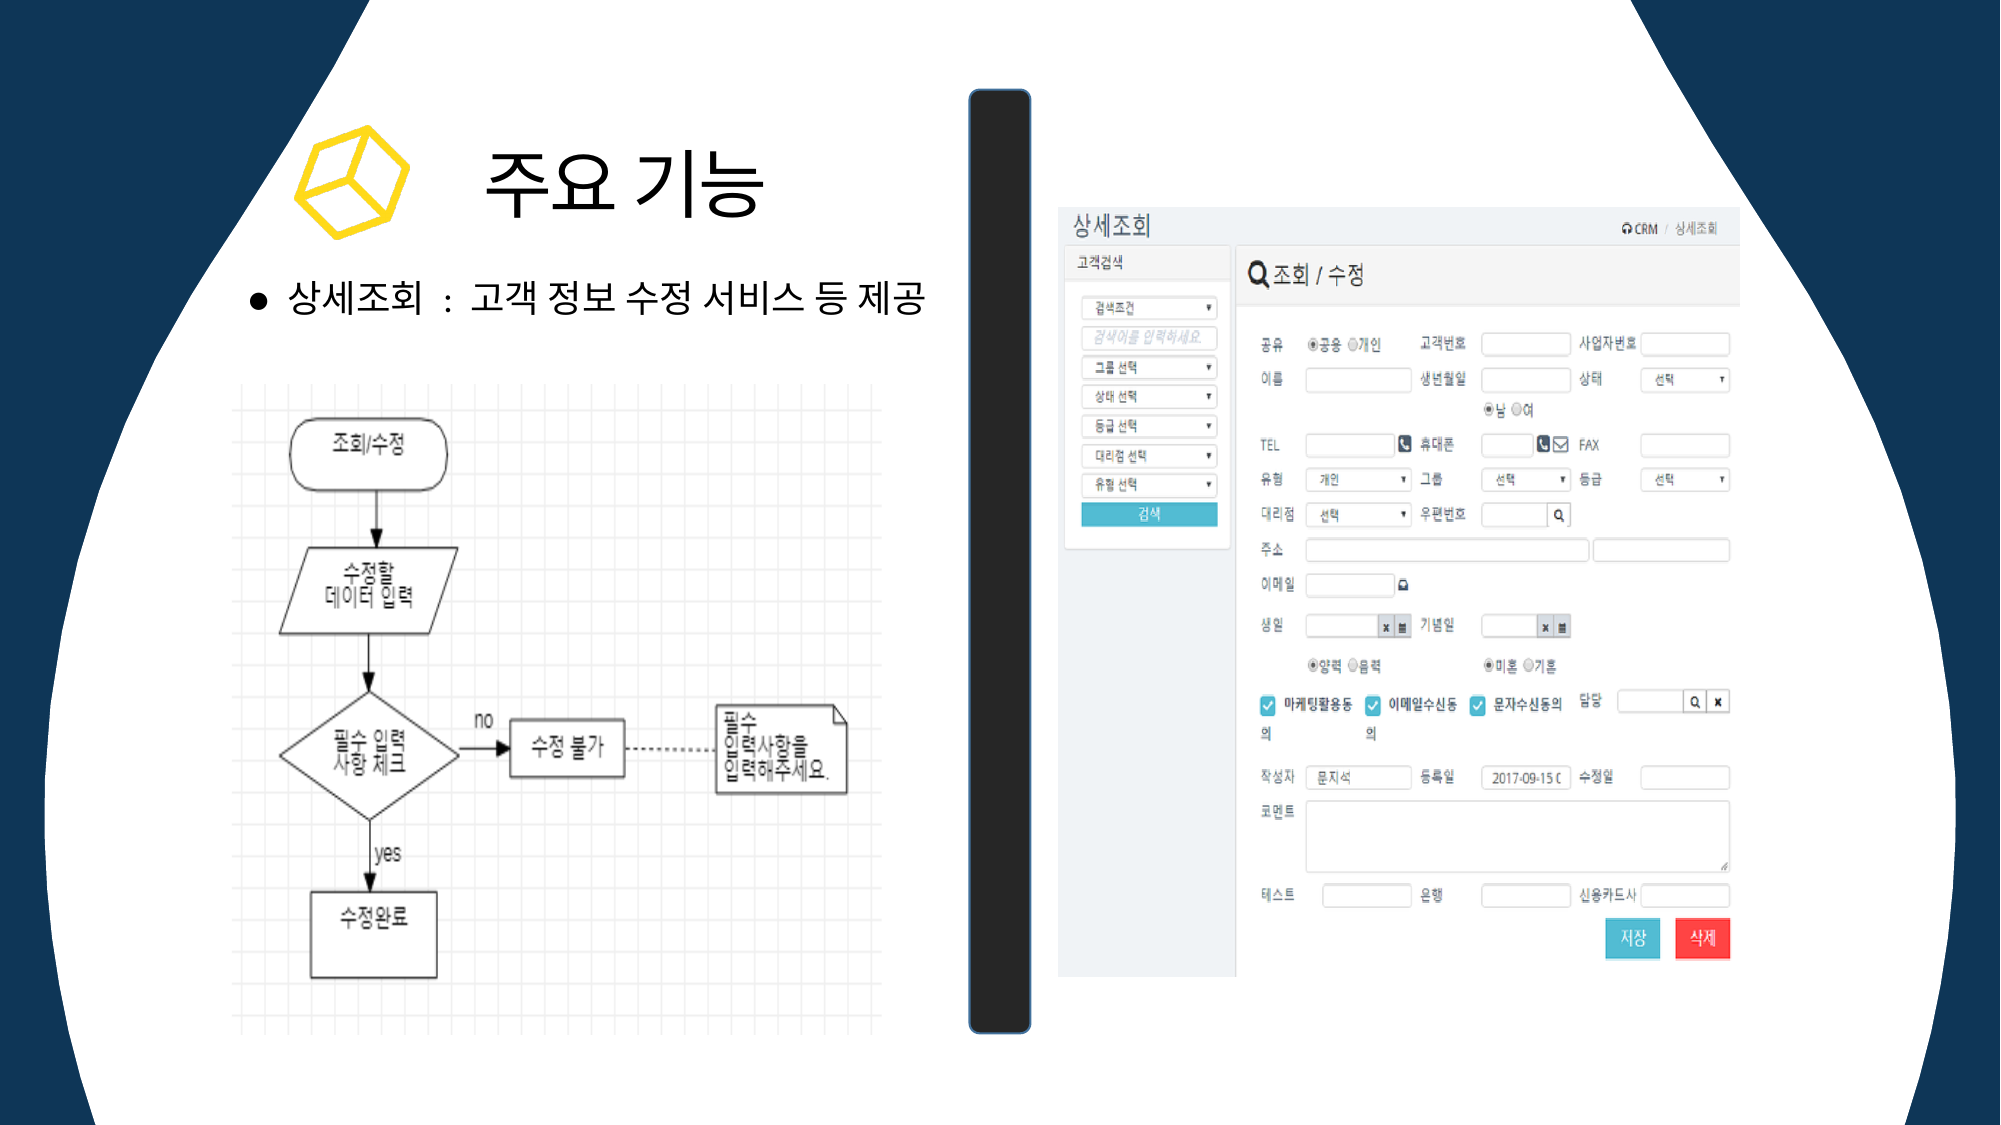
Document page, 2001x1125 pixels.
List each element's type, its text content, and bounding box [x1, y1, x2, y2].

text_box ● 상세조회 : 고객 정보 수정 서비스 등 제공 [232, 267, 942, 418]
text_box [44, 0, 1956, 1125]
text_box [968, 88, 1032, 1035]
picture [1058, 207, 1740, 977]
picture [294, 124, 410, 240]
text_box 주요 기능 [468, 129, 904, 235]
picture [231, 384, 882, 1035]
